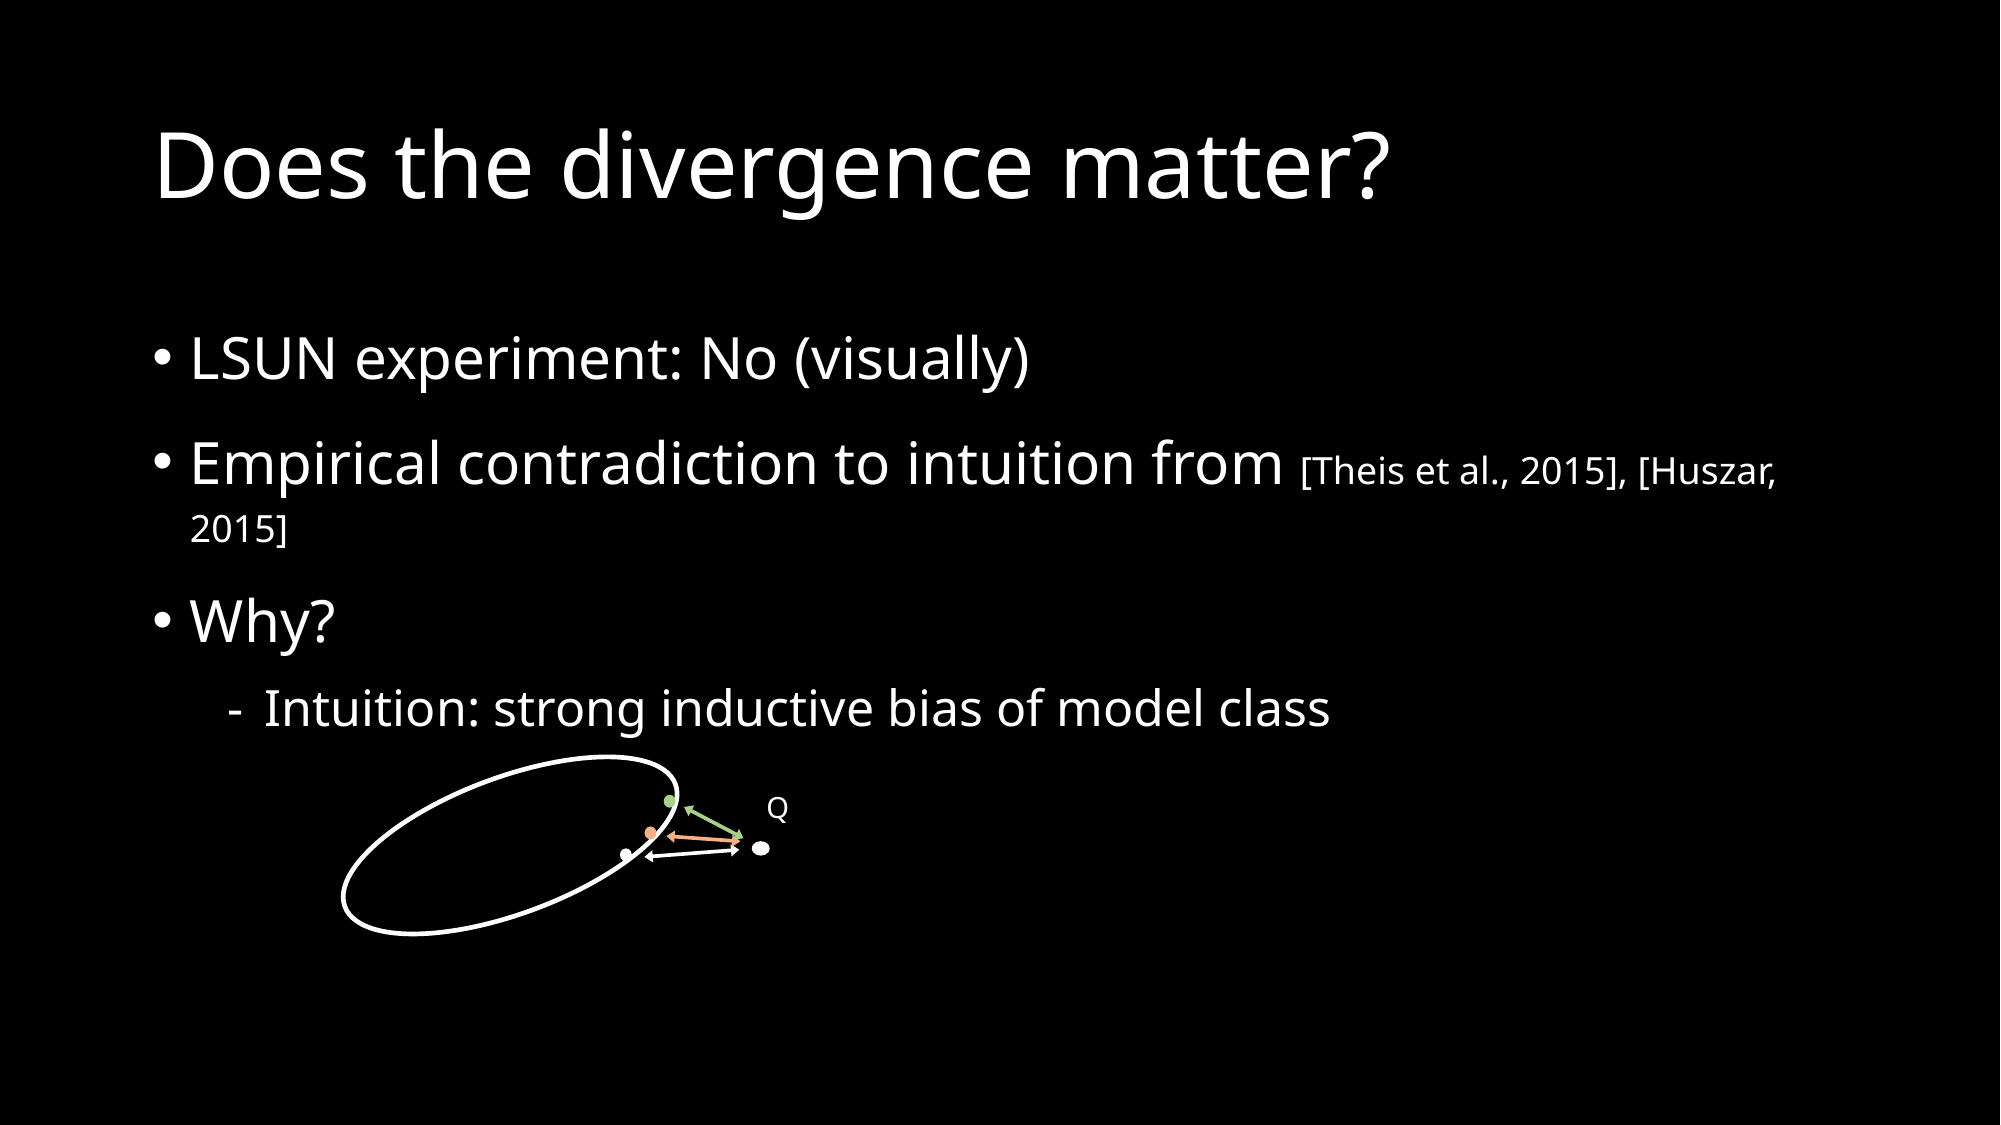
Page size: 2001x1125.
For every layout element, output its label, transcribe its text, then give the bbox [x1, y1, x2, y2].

list LSUN experiment: No (visually) Empirical contradiction to intuition from [Theis et al., 2015], [Huszar, 2015] Why? Intuition: strong inductive bias of model class [137, 299, 1863, 1014]
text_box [684, 806, 744, 839]
title Does the divergence matter? [137, 59, 1863, 278]
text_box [644, 849, 740, 857]
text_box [751, 782, 805, 856]
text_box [666, 836, 741, 842]
text_box [643, 825, 658, 841]
text_box [618, 847, 633, 863]
text_box [342, 755, 679, 935]
text_box [662, 793, 677, 809]
